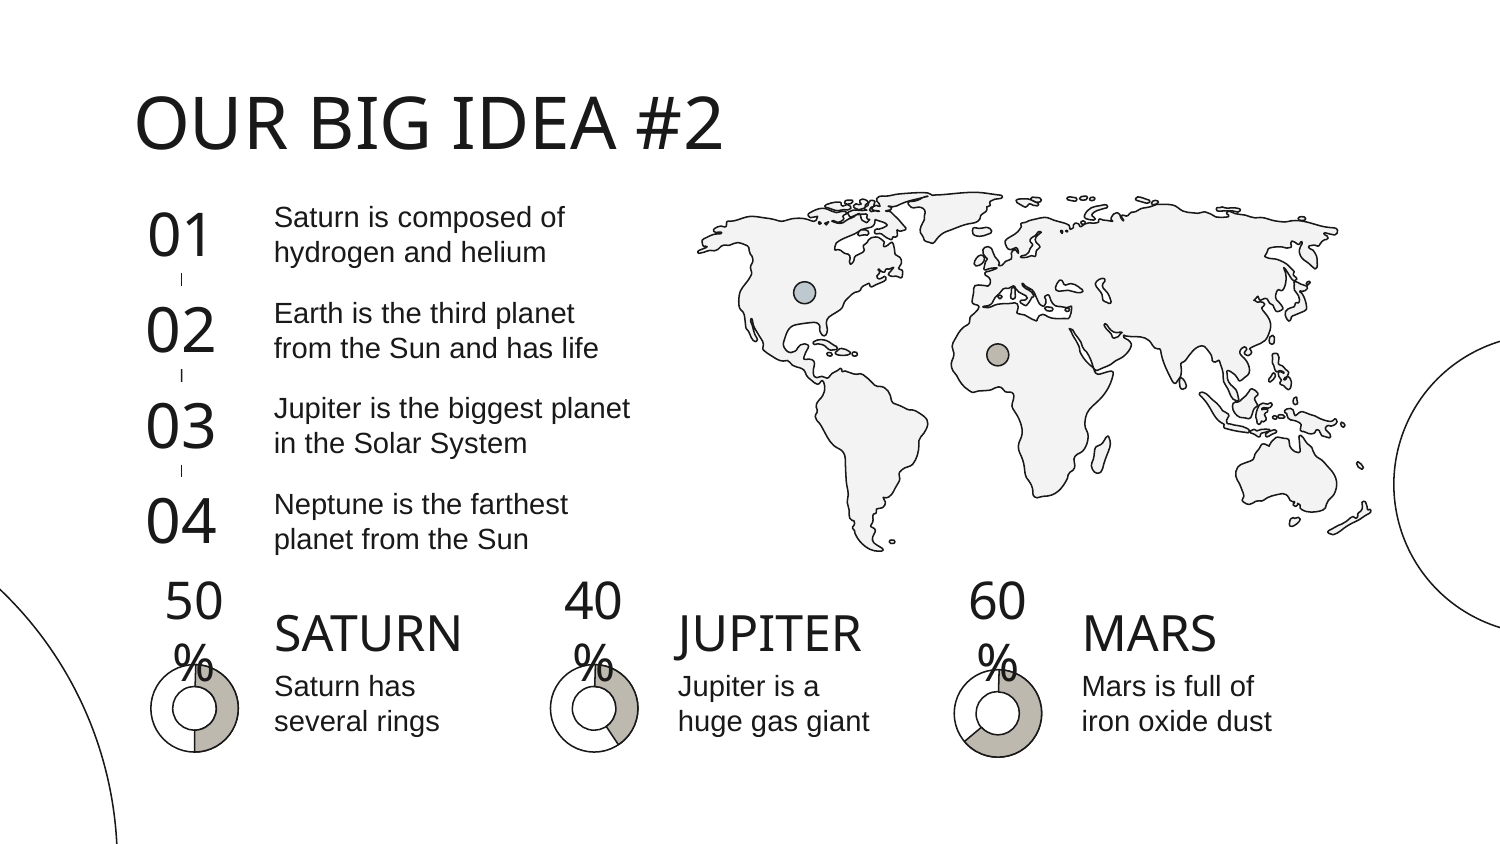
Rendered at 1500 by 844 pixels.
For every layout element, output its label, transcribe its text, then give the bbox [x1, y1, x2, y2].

subtitle 40% [528, 598, 660, 661]
subtitle 02 [128, 286, 235, 370]
subtitle MARS [1066, 593, 1302, 677]
subtitle Saturn is composed of hydrogen and helium [258, 183, 647, 267]
subtitle 60% [932, 598, 1064, 661]
subtitle Mars is full of iron oxide dust [1066, 677, 1302, 735]
title OUR BIG IDEA #2 [118, 72, 1382, 167]
subtitle Saturn has several rings [259, 677, 495, 735]
text_box [550, 664, 618, 753]
text_box [194, 664, 239, 753]
text_box [150, 664, 195, 753]
subtitle 50% [128, 598, 261, 661]
subtitle Neptune is the farthest planet from the Sun [258, 470, 647, 554]
subtitle Jupiter is a huge gas giant [662, 677, 898, 735]
subtitle 01 [128, 190, 235, 274]
text_box [964, 669, 1042, 758]
subtitle Earth is the third planet from the Sun and has life [258, 278, 647, 362]
subtitle 03 [128, 381, 235, 465]
subtitle Jupiter is the biggest planet in the Solar System [258, 374, 647, 458]
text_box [697, 192, 1372, 552]
subtitle JUPITER [662, 593, 898, 677]
text_box [954, 669, 999, 741]
text_box [594, 664, 638, 745]
subtitle 04 [128, 477, 235, 561]
subtitle SATURN [259, 593, 495, 677]
